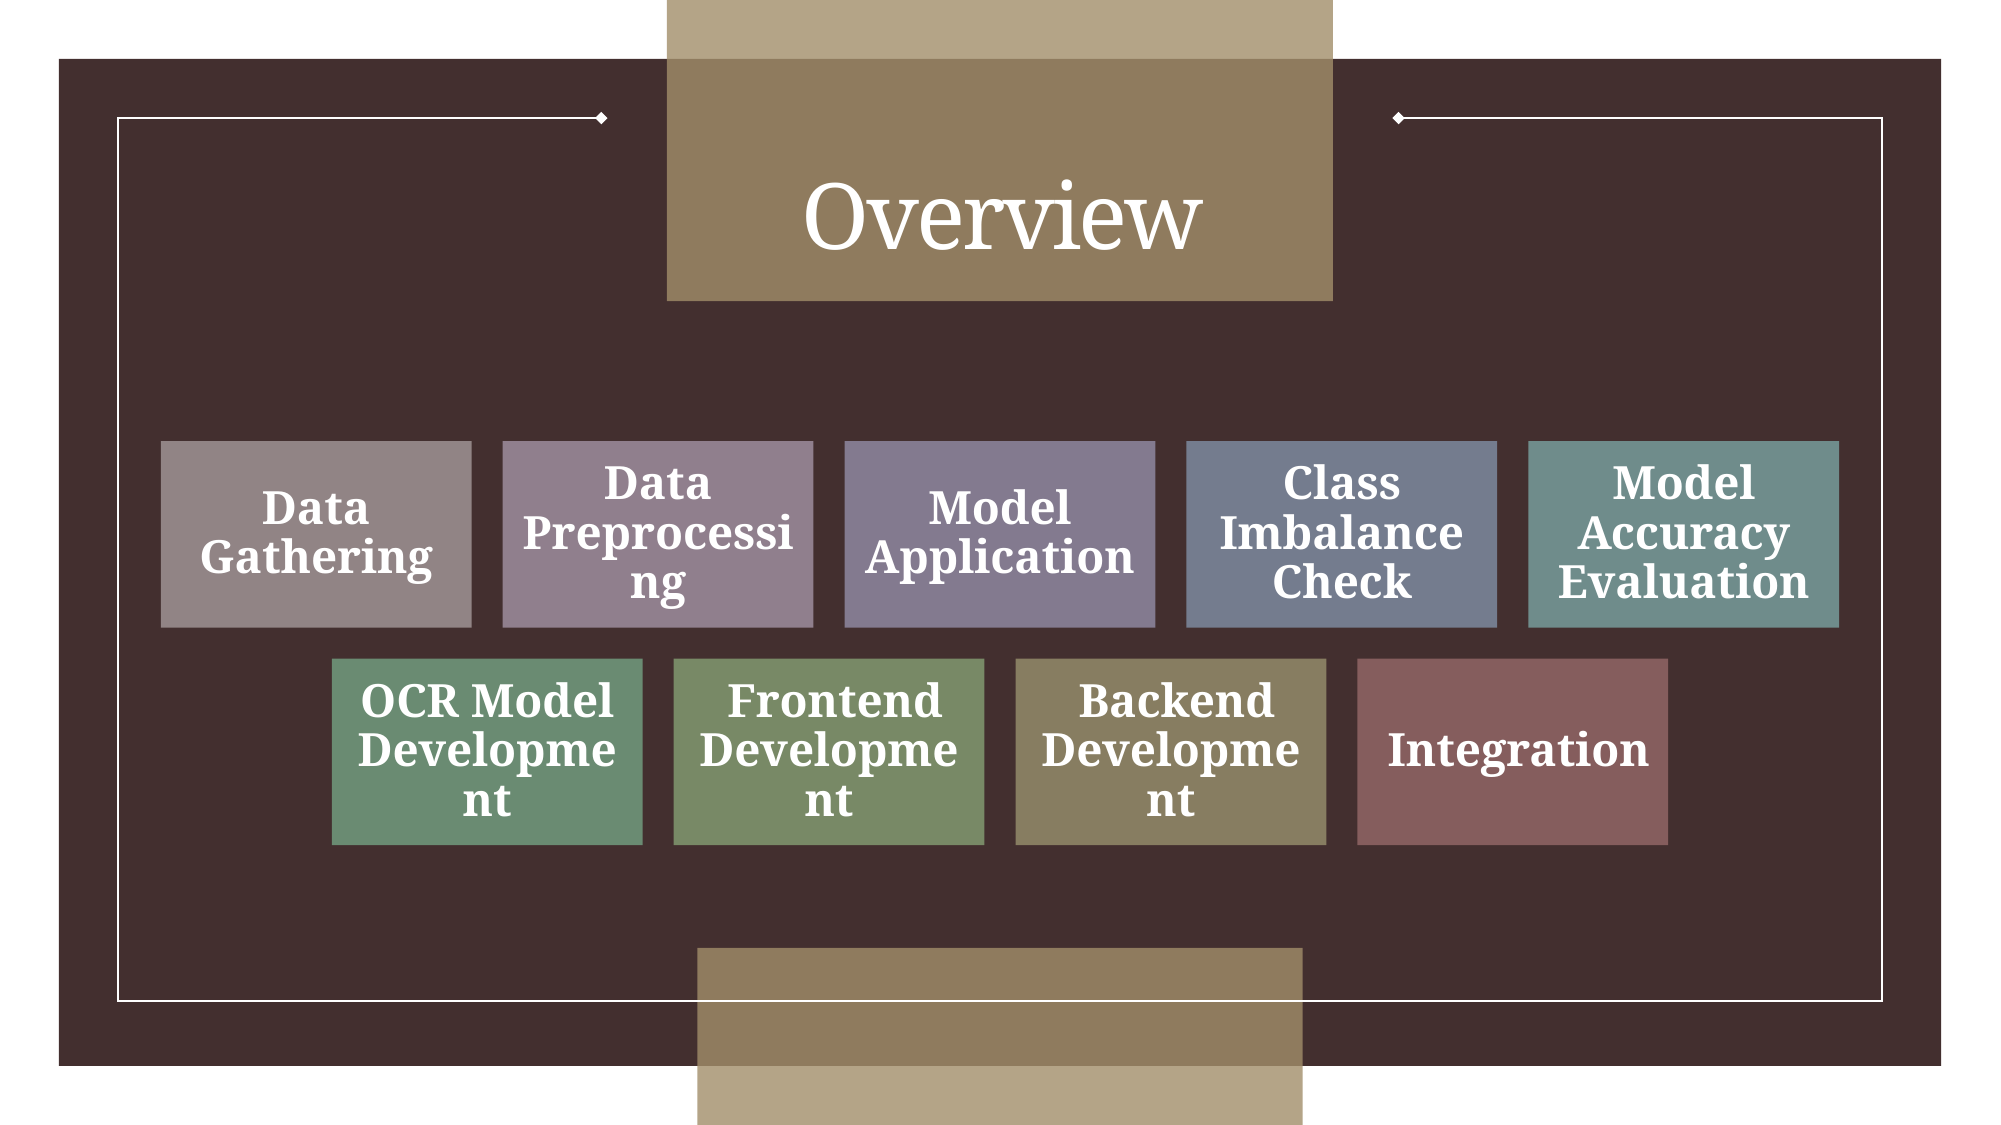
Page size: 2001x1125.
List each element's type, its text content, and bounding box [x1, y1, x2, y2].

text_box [160, 429, 1840, 857]
title Overview [673, 59, 1332, 278]
